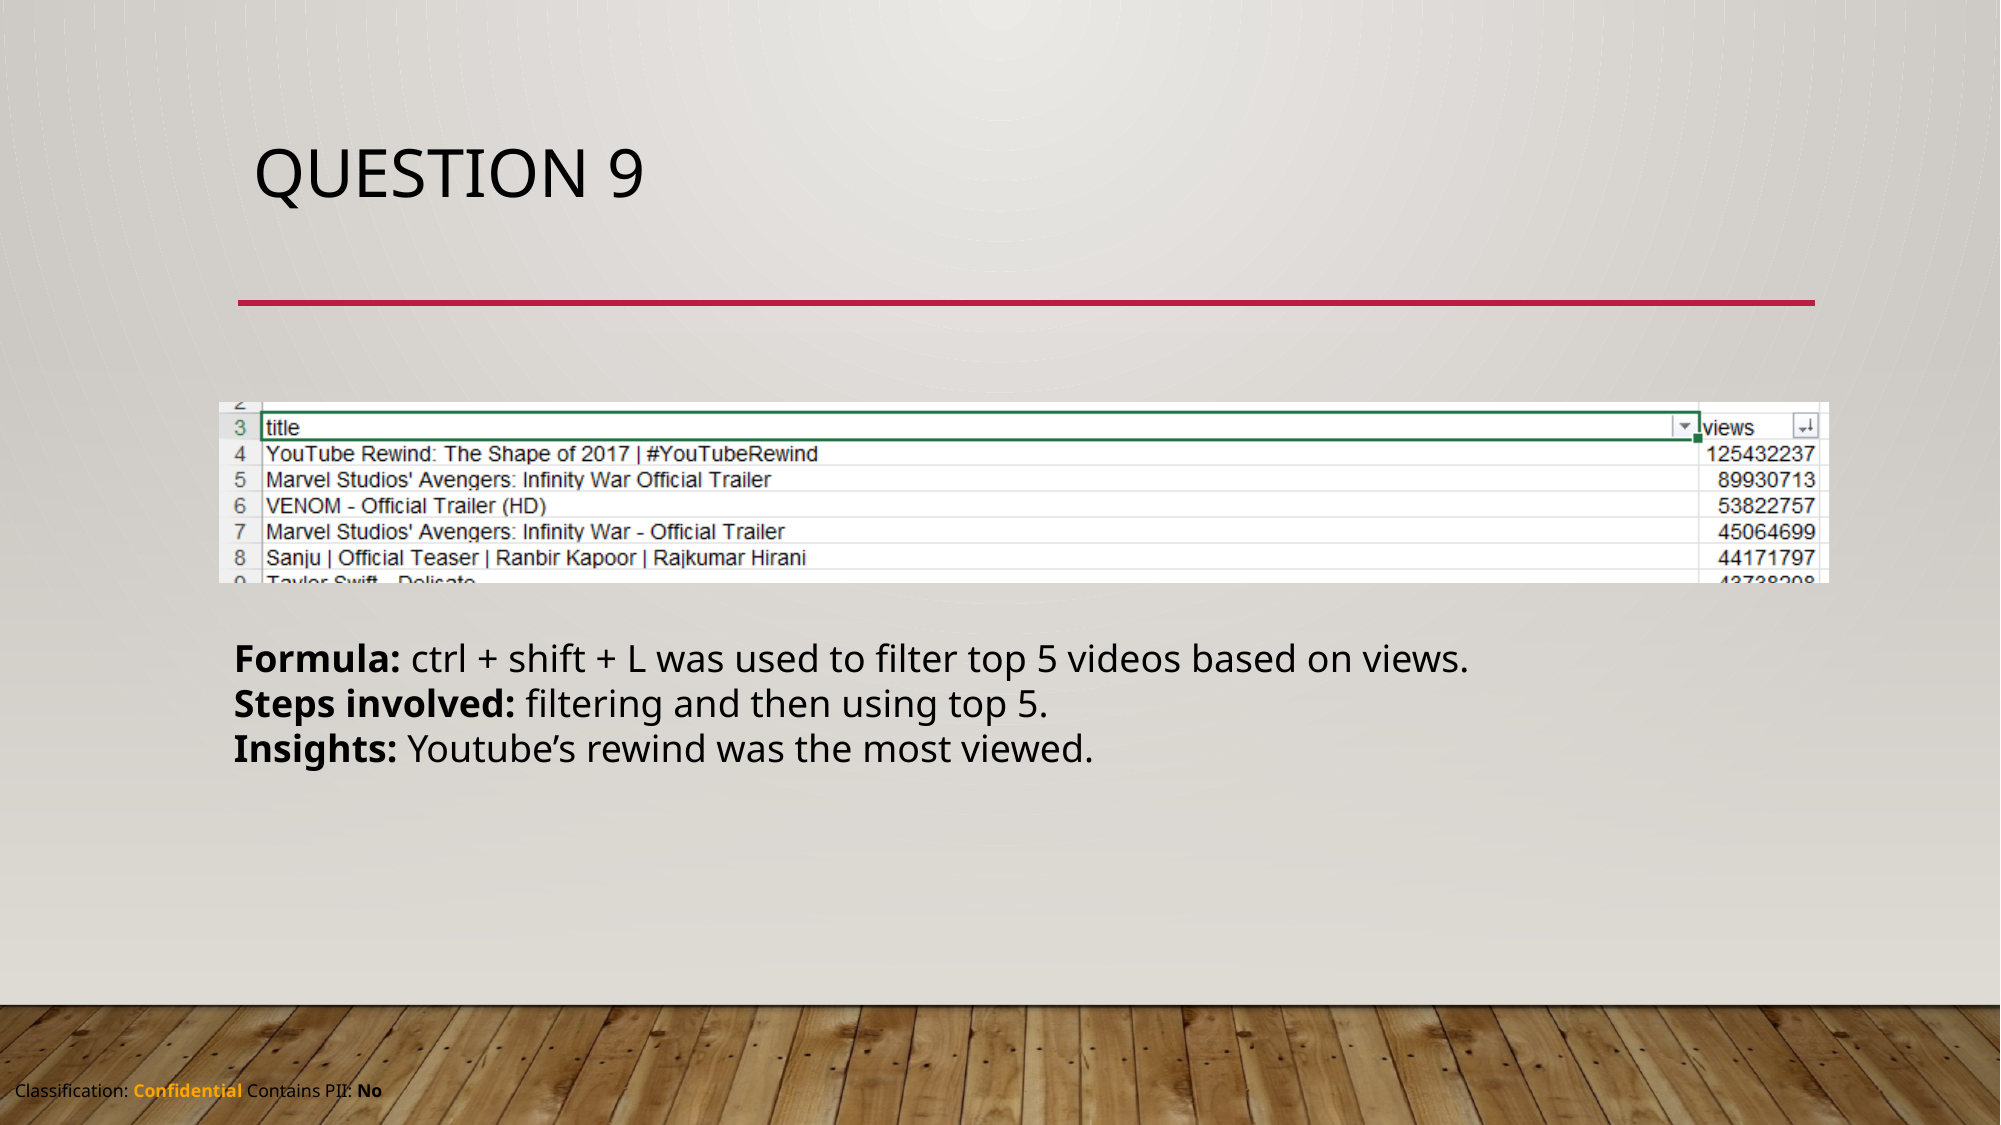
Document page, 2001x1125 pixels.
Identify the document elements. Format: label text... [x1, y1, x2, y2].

title QUESTION 9 [238, 131, 1140, 242]
picture [218, 402, 1830, 583]
picture [0, 1005, 2000, 1125]
text_box Formula: ctrl + shift + L was used to filter top 5 videos based on views. Steps involved: filtering and then using top 5. Insights: Youtube’s rewind was the most viewed. [219, 627, 1781, 778]
